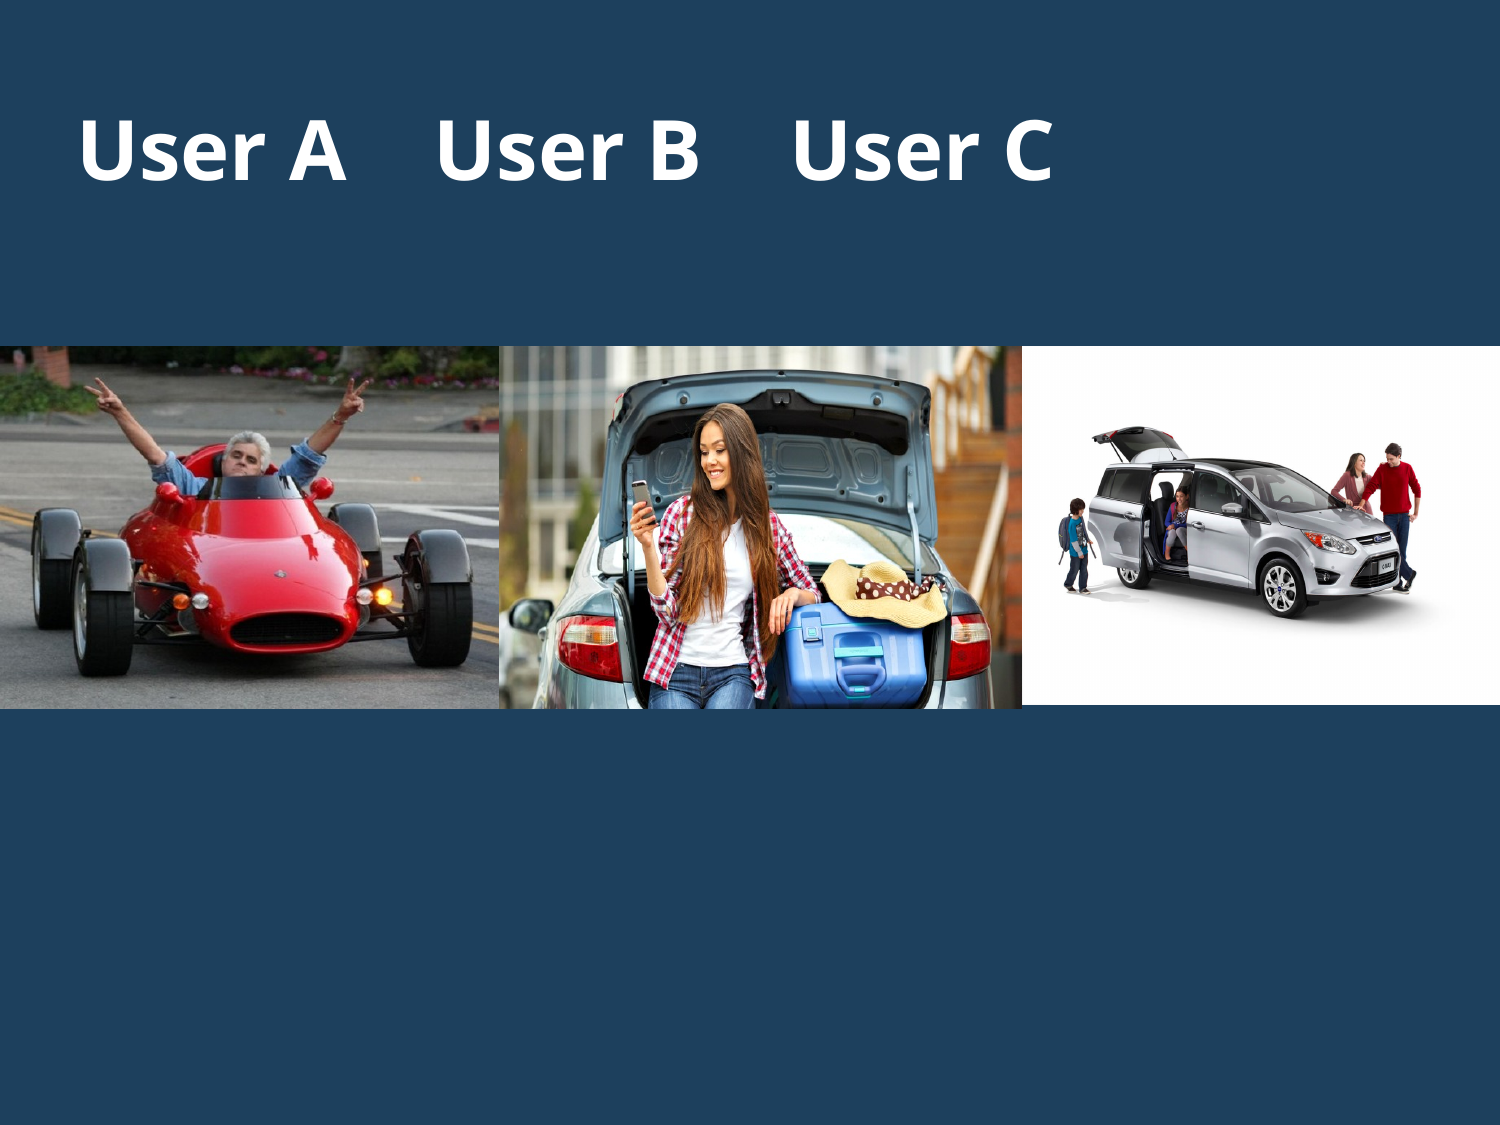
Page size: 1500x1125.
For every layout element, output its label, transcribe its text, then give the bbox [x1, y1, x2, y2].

picture [0, 346, 1500, 709]
text_box User A User B User C [39, 20, 1477, 275]
